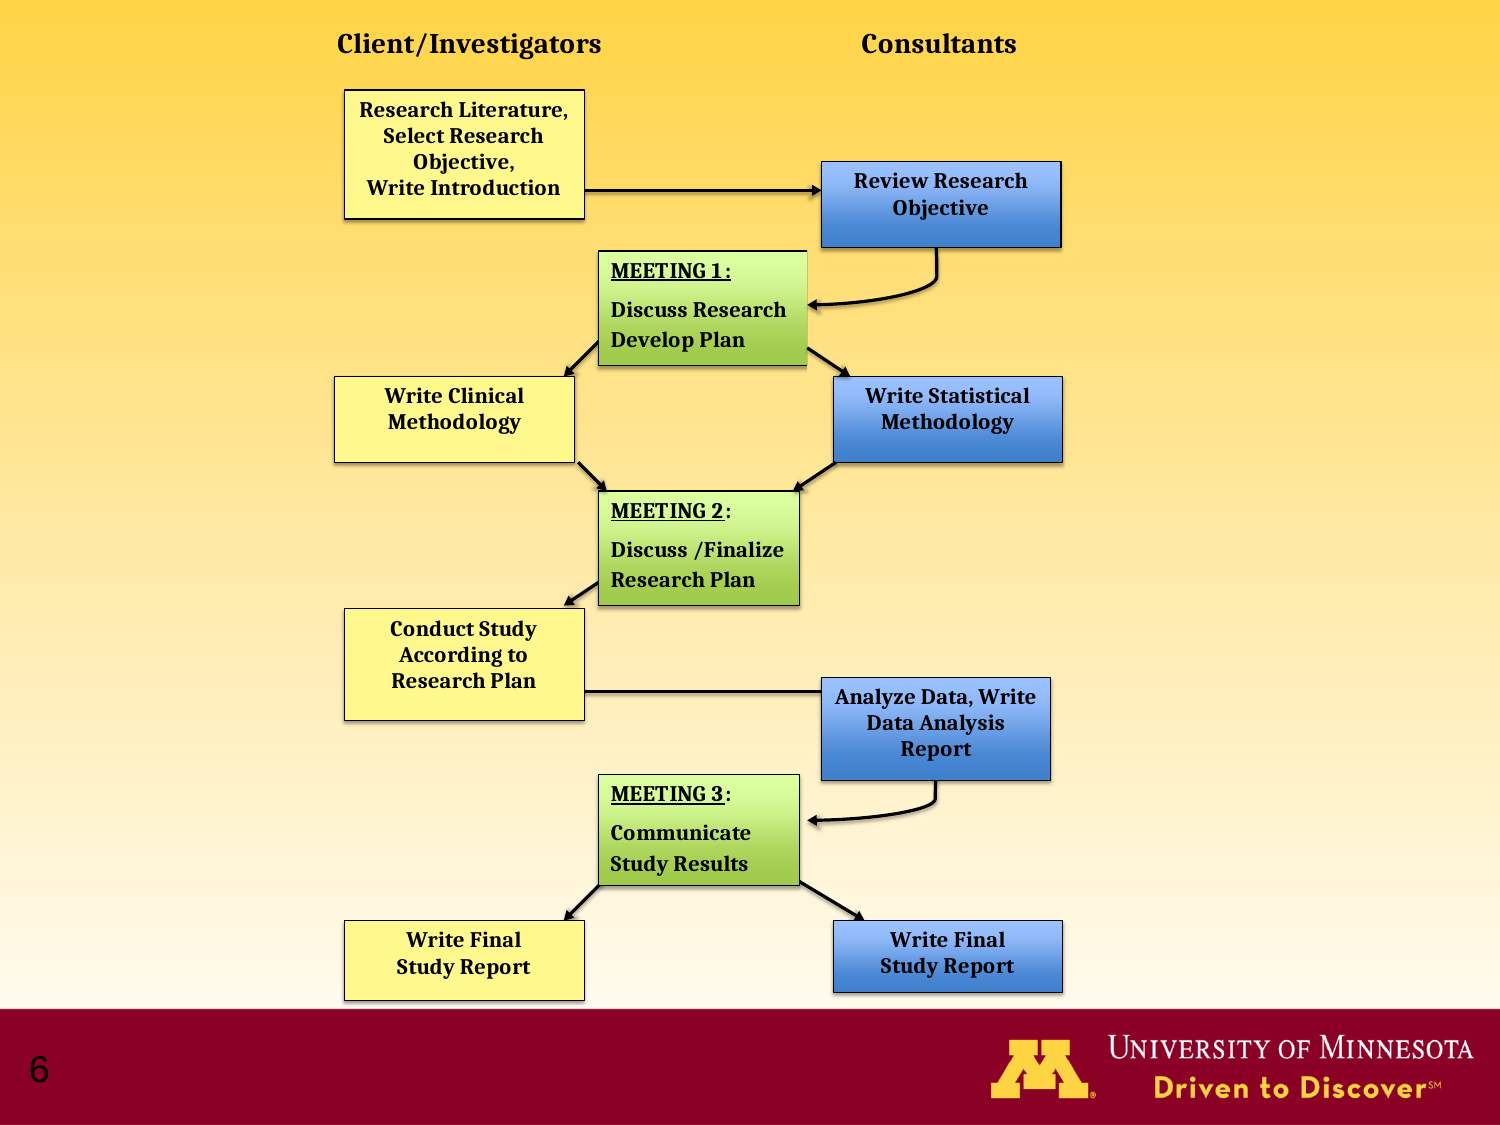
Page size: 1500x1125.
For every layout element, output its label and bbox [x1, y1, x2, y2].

picture [0, 0, 1500, 1125]
text_box [324, 3, 1076, 1023]
